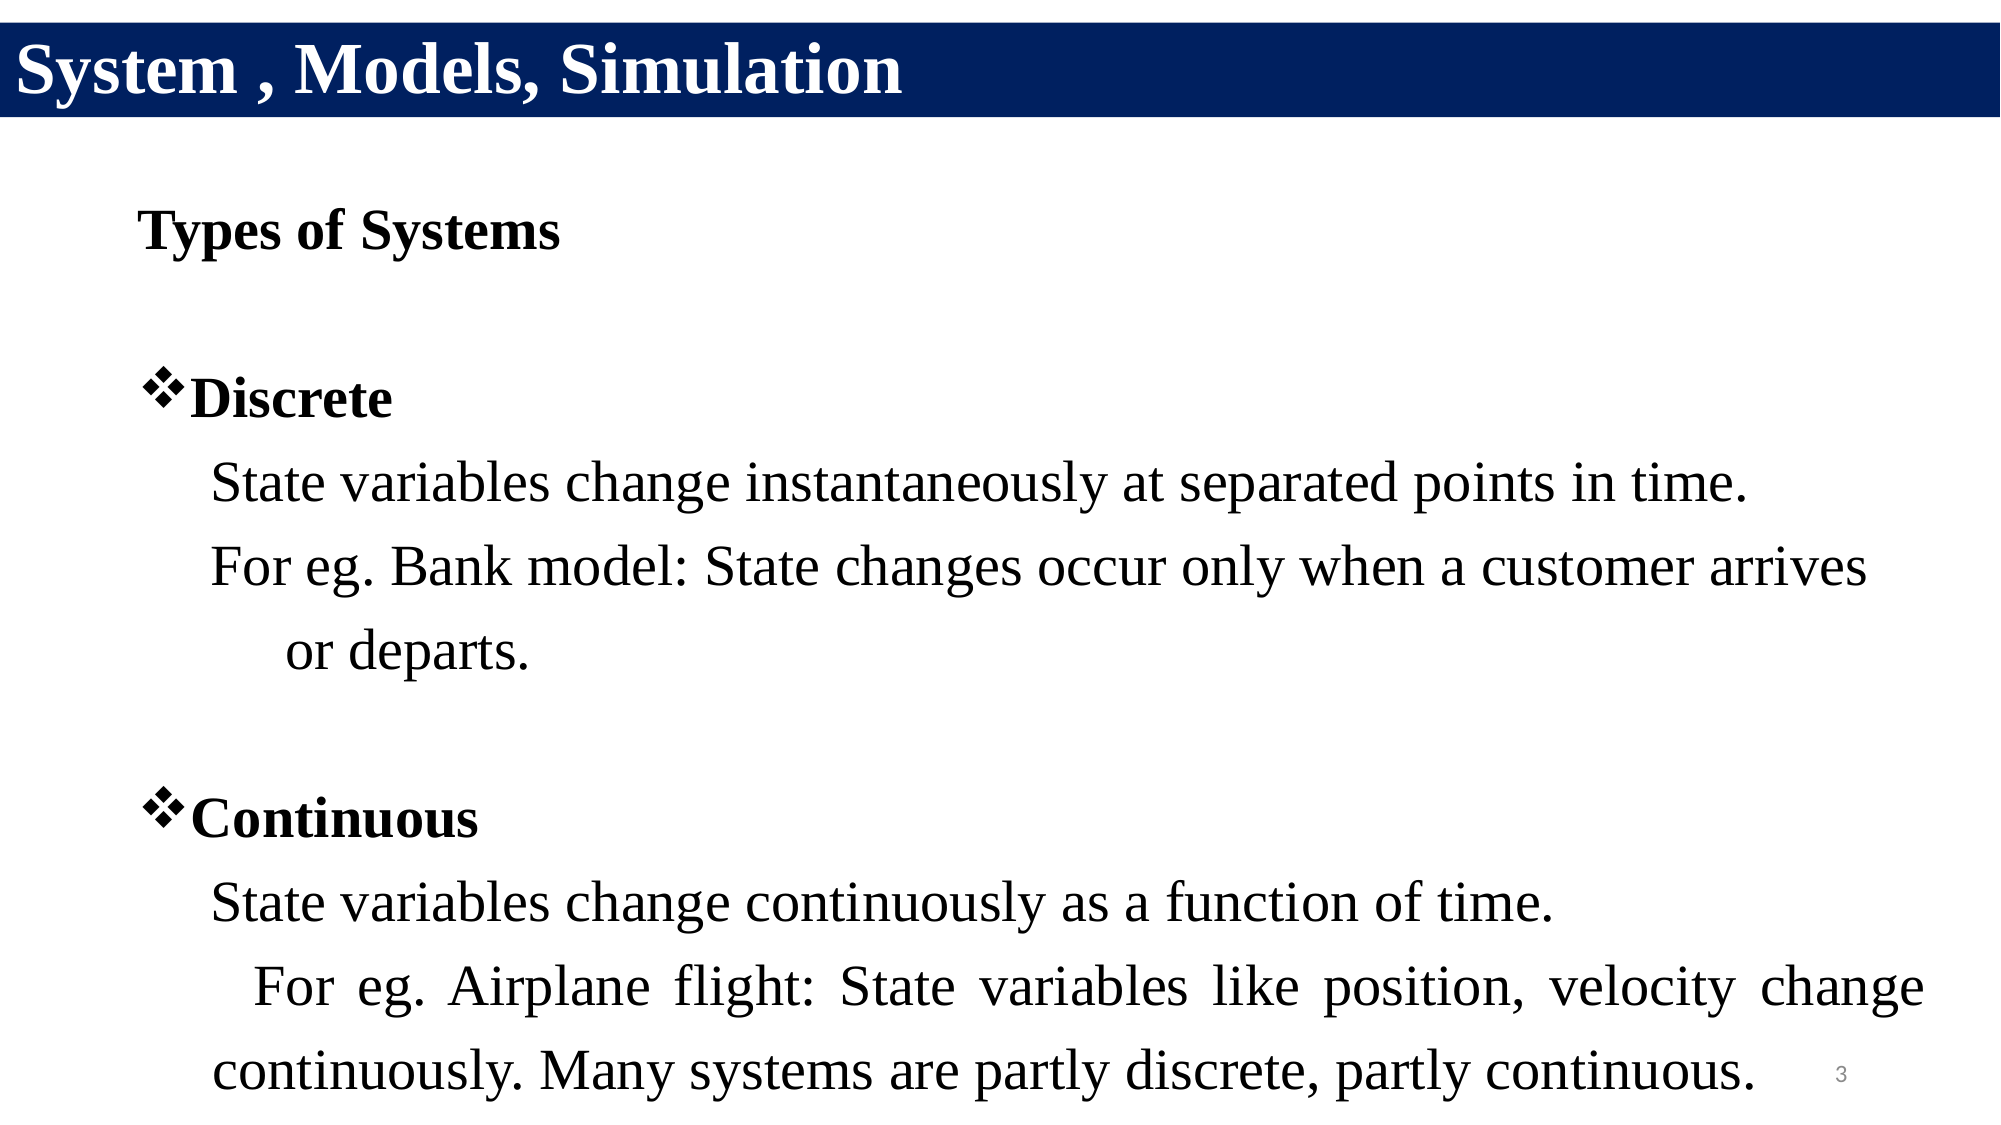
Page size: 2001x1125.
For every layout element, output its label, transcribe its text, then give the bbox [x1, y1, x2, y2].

title System , Models, Simulation [0, 22, 2000, 118]
slide_number 3 [1412, 1042, 1863, 1103]
list Types of Systems Discrete State variables change instantaneously at separated points in time. For eg. Bank model: State changes occur only when a customer arrives or departs. Continuous State variables change continuously as a function of time. For eg. Airplane flight: State variables like position, velocity change continuously. Many systems are partly discrete, partly continuous. [122, 170, 1942, 1083]
